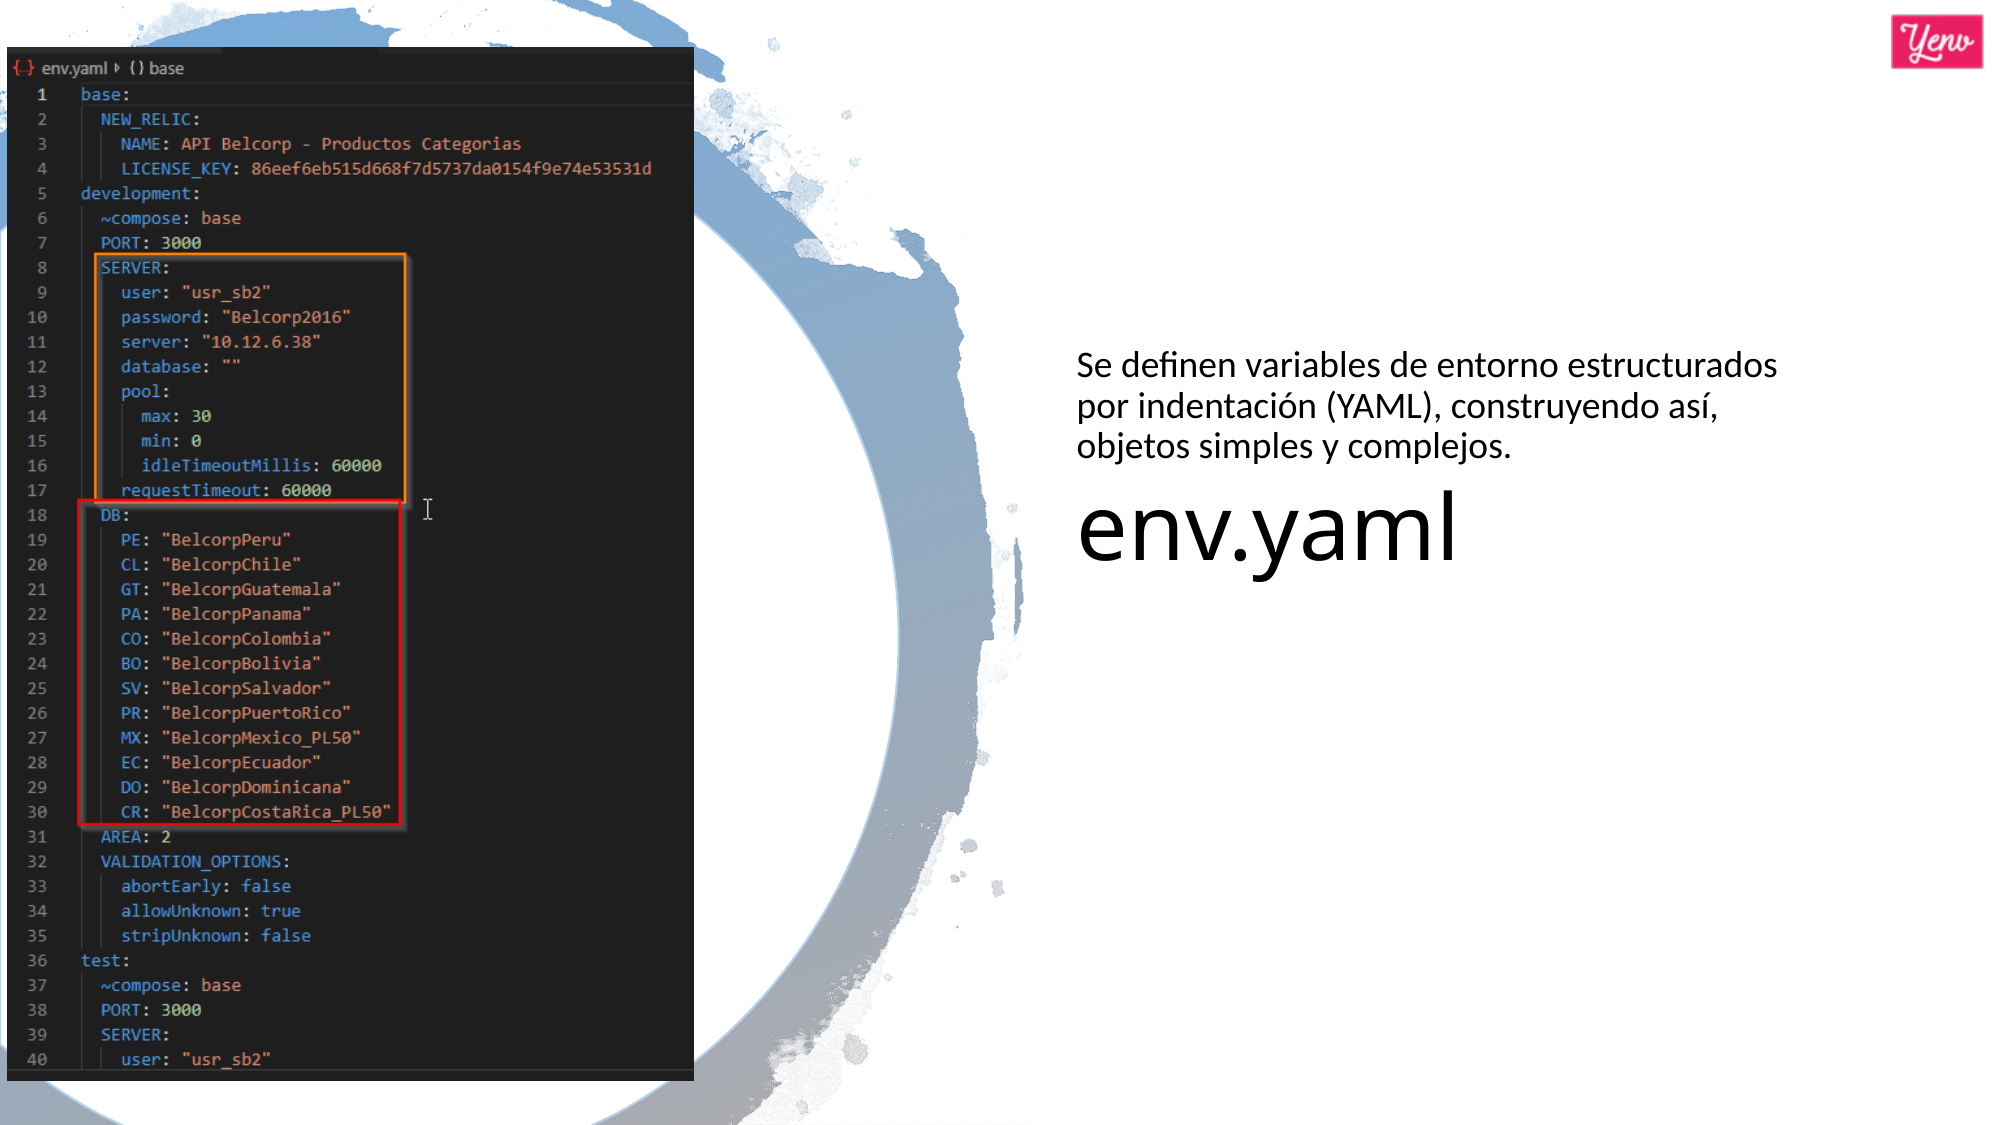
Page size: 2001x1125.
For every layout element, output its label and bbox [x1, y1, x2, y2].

list [7, 47, 694, 1081]
picture [0, 0, 2000, 1125]
